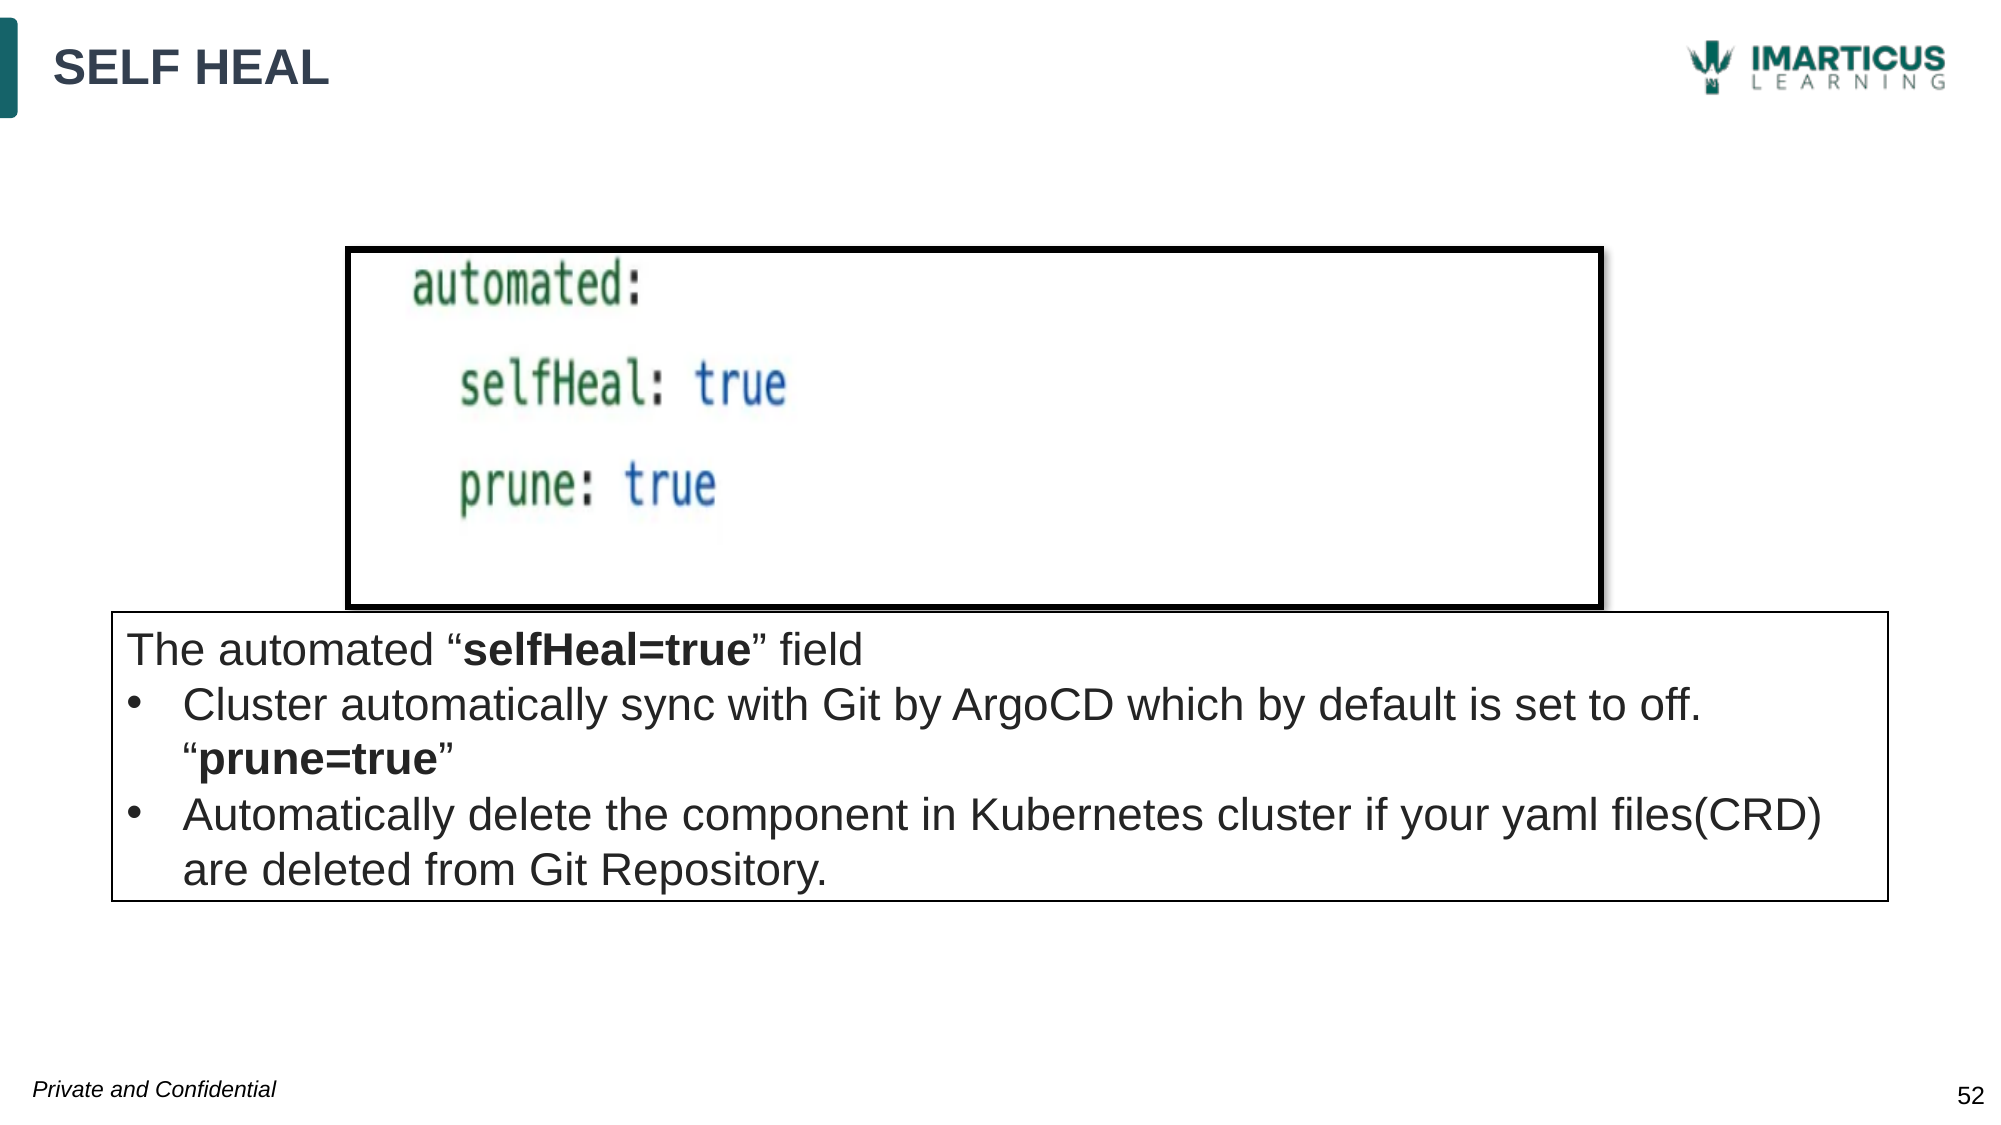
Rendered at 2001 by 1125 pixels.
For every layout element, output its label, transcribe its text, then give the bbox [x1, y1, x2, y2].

text_box The automated “selfHeal=true” field Cluster automatically sync with Git by ArgoCD which by default is set to off. “prune=true” Automatically delete the component in Kubernetes cluster if your yaml files(CRD) are deleted from Git Repository. [111, 611, 1889, 902]
title SELF HEAL [37, 29, 1659, 107]
picture [1658, 17, 1992, 119]
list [351, 252, 1598, 604]
